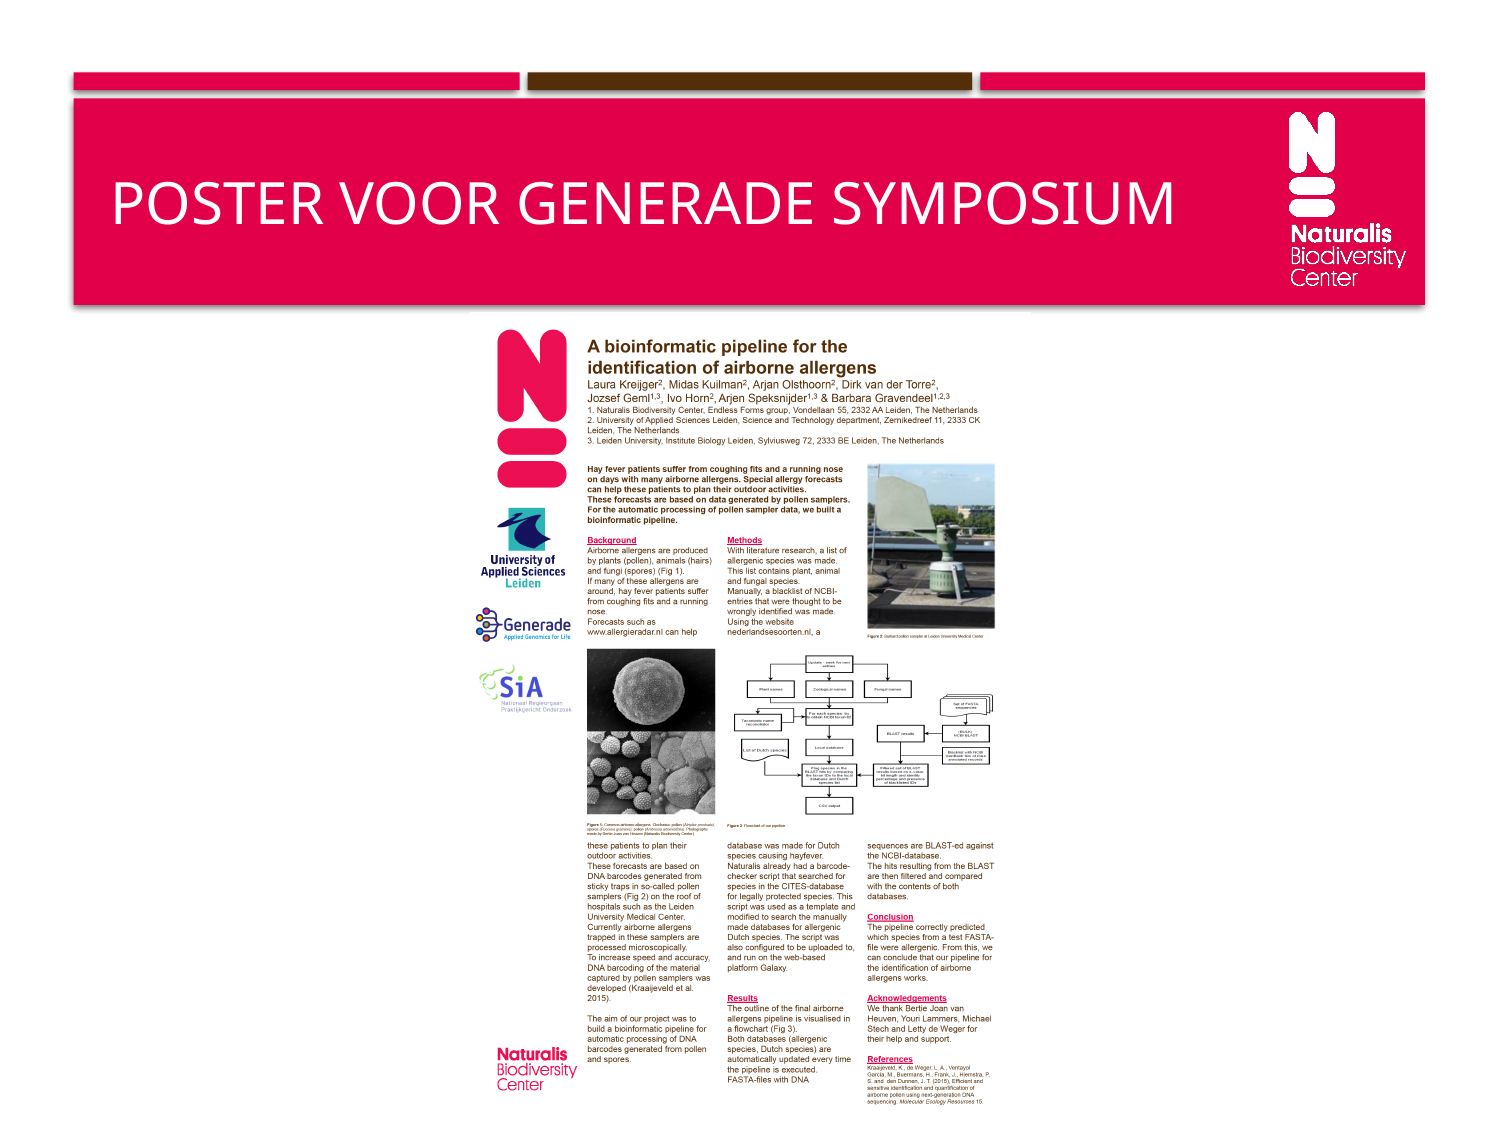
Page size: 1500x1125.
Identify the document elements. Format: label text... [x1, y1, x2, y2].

title Poster VOOR GENERADE SYMPOSIUM [95, 112, 1286, 291]
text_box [469, 312, 1032, 1106]
picture [1289, 112, 1407, 287]
